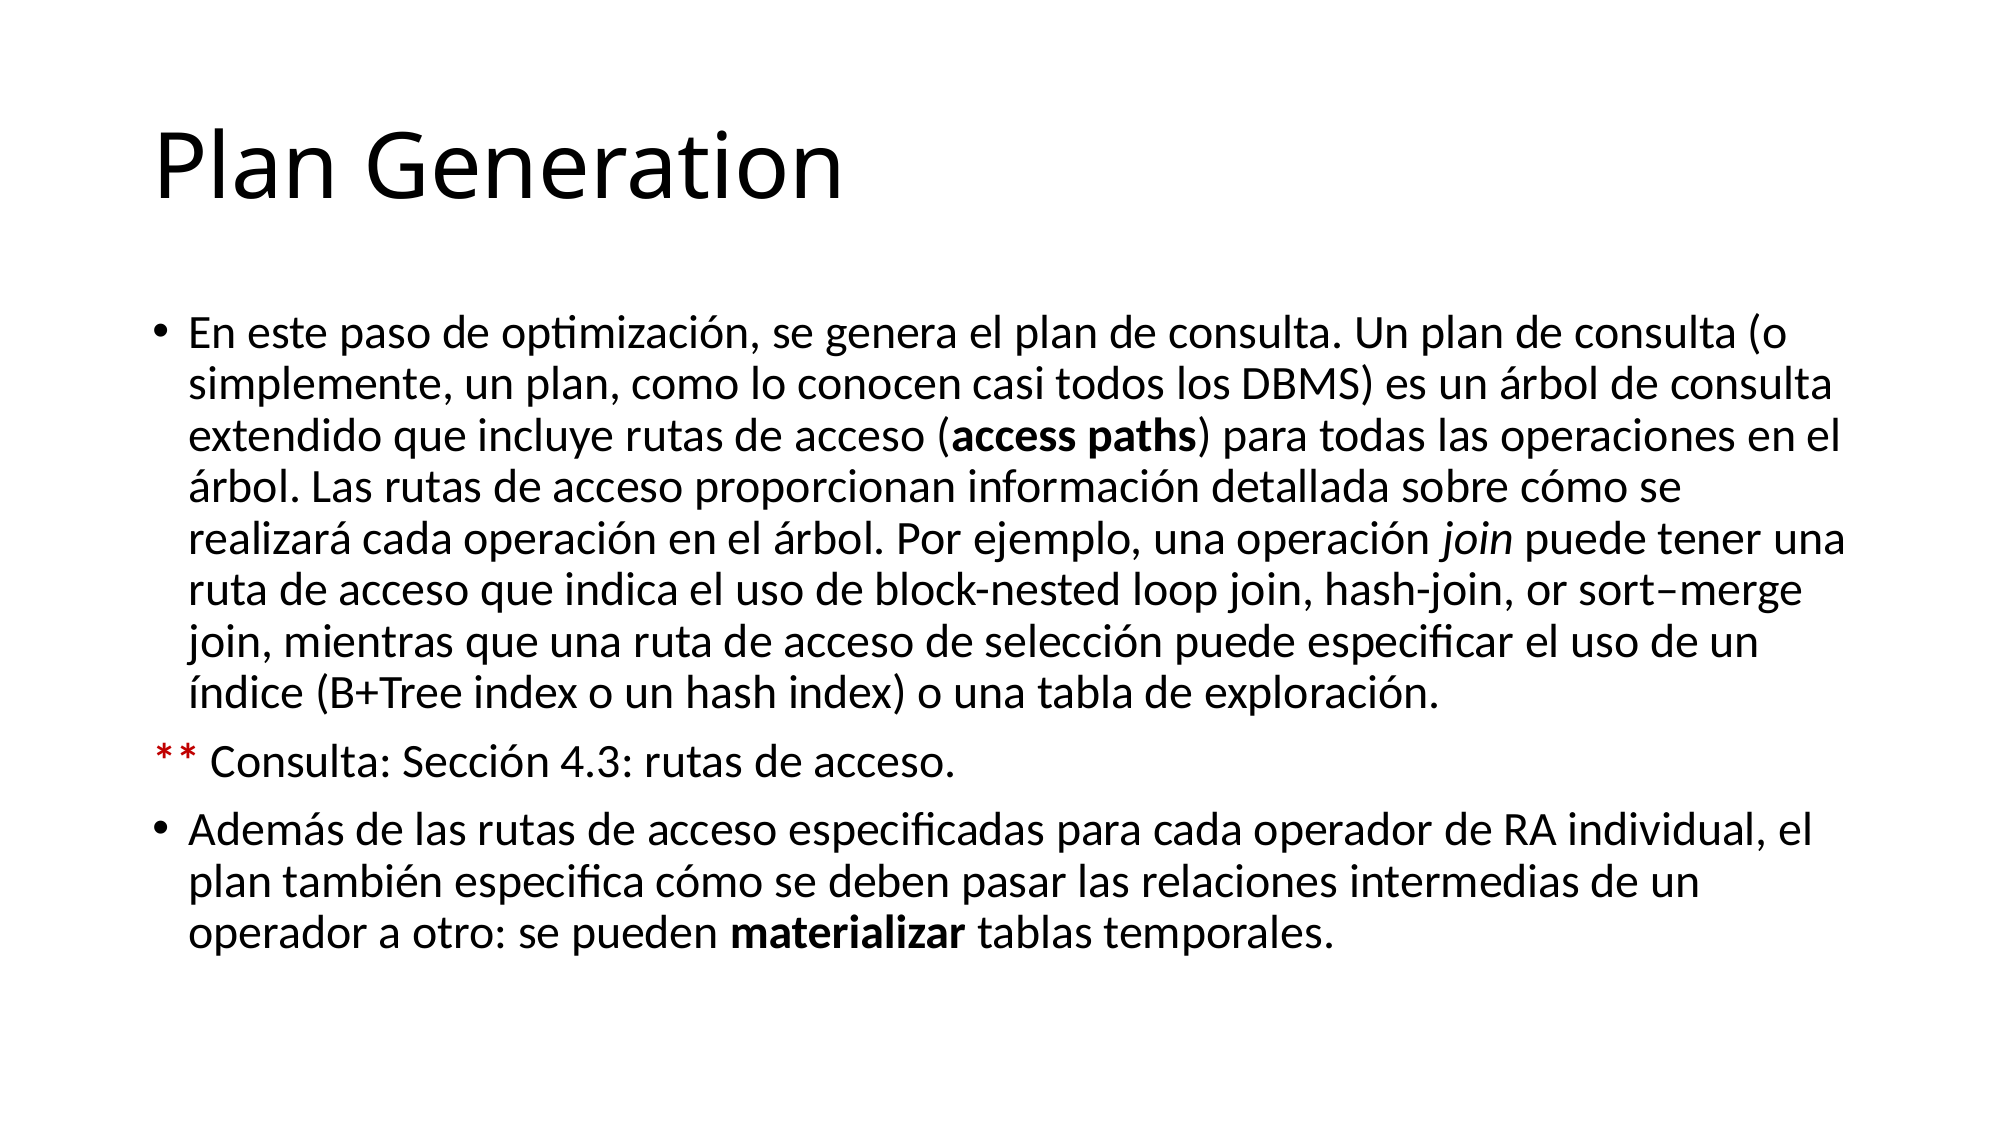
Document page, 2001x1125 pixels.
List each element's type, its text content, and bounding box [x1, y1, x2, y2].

list En este paso de optimización, se genera el plan de consulta. Un plan de consulta (o simplemente, un plan, como lo conocen casi todos los DBMS) es un árbol de consulta extendido que incluye rutas de acceso (access paths) para todas las operaciones en el árbol. Las rutas de acceso proporcionan información detallada sobre cómo se realizará cada operación en el árbol. Por ejemplo, una operación join puede tener una ruta de acceso que indica el uso de block-nested loop join, hash-join, or sort–merge join, mientras que una ruta de acceso de selección puede especificar el uso de un índice (B+Tree index o un hash index) o una tabla de exploración. ** Consulta: Sección 4.3: rutas de acceso. Además de las rutas de acceso especificadas para cada operador de RA individual, el plan también especifica cómo se deben pasar las relaciones intermedias de un operador a otro: se pueden materializar tablas temporales. [137, 299, 1863, 1014]
title Plan Generation [137, 59, 1863, 278]
